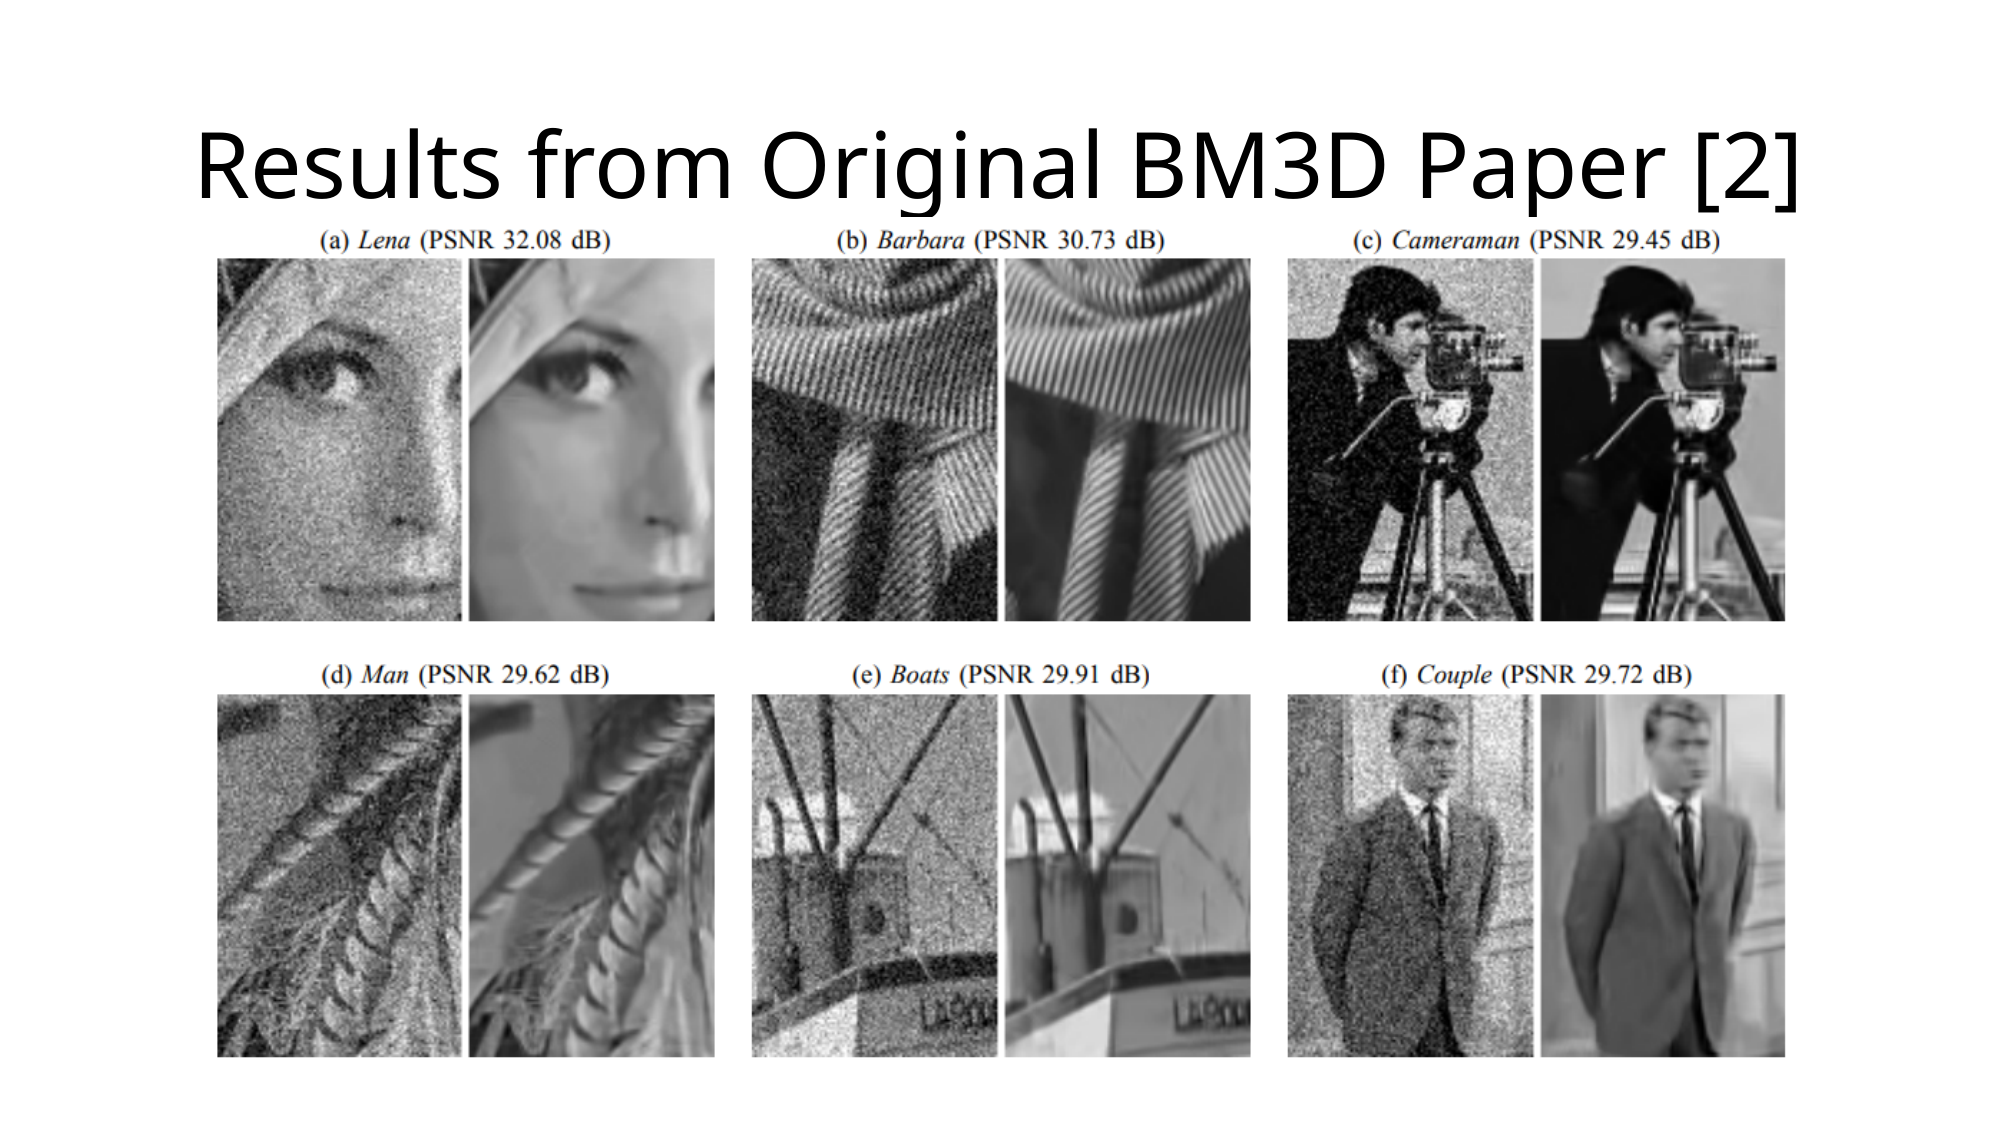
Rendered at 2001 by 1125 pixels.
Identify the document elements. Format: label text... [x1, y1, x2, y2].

title Results from Original BM3D Paper [2] [137, 59, 1863, 278]
picture [209, 217, 1791, 1066]
